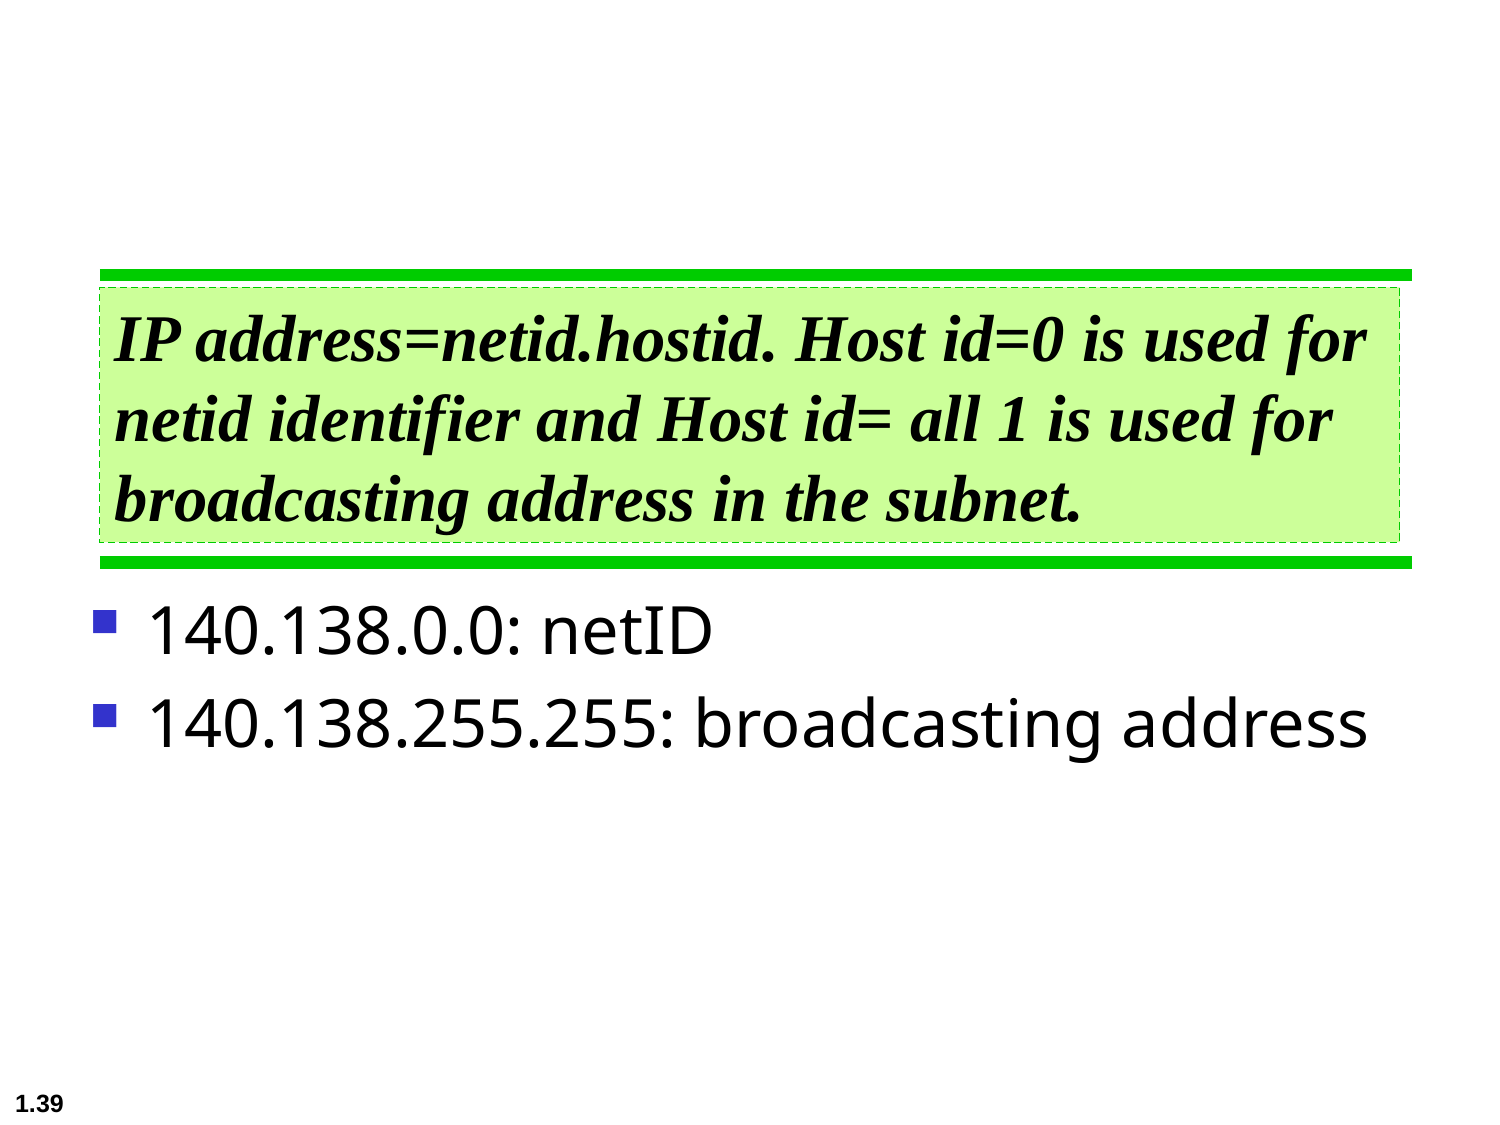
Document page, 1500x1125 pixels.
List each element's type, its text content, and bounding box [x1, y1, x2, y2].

list 140.138.0.0: netID 140.138.255.255: broadcasting address [75, 580, 1425, 1005]
text_box IP address=netid.hostid. Host id=0 is used for netid identifier and Host id= all 1 is used for broadcasting address in the subnet. [99, 287, 1400, 543]
slide_number 1.39 [0, 1049, 313, 1125]
